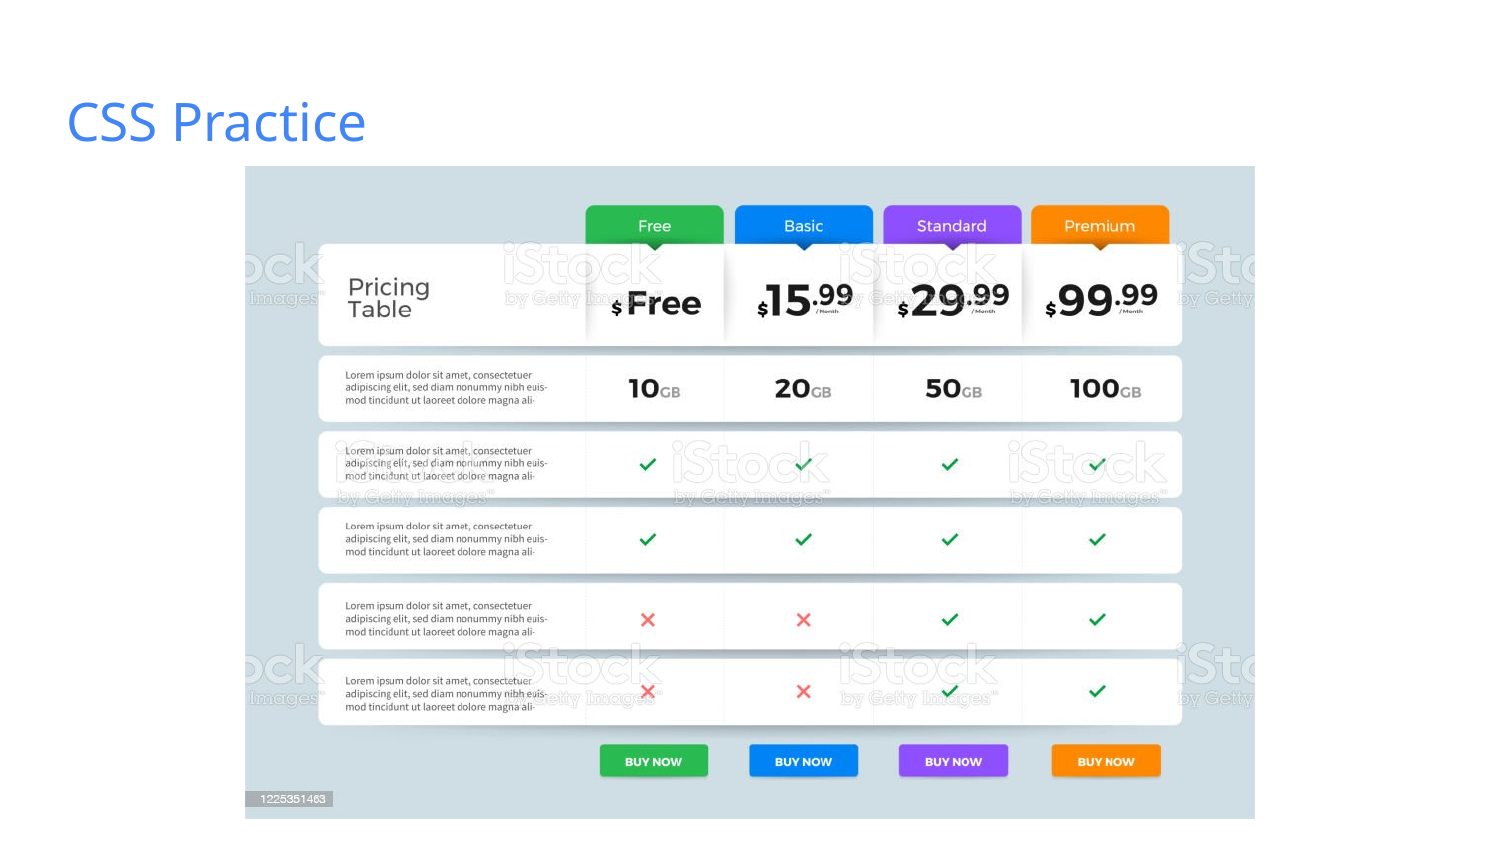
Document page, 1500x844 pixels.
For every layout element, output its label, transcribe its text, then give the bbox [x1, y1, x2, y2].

title CSS Practice [51, 72, 1449, 167]
picture [245, 166, 1255, 819]
